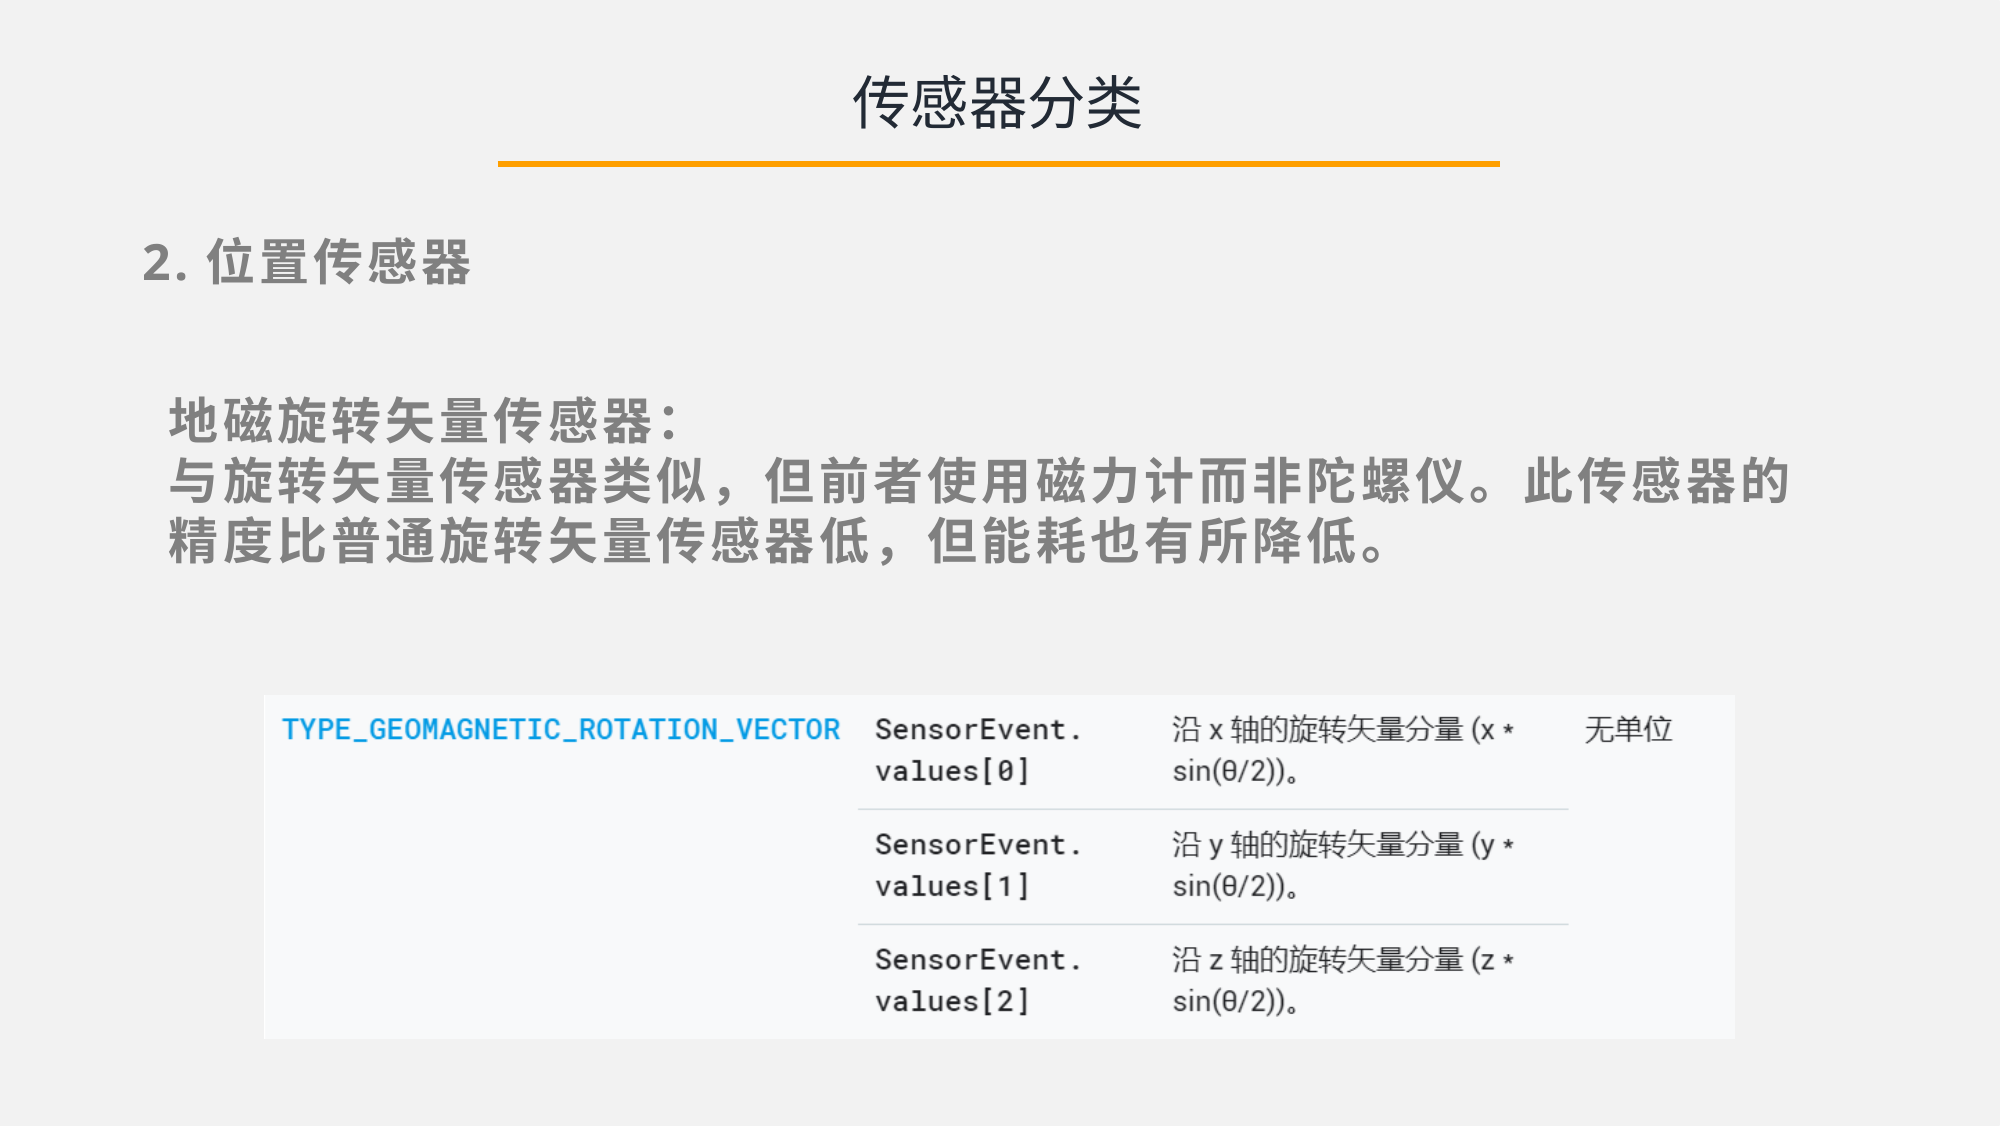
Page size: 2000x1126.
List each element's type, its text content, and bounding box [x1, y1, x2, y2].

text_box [497, 65, 1501, 165]
picture [264, 694, 1735, 1039]
text_box 2.位置传感器 [127, 223, 1006, 298]
text_box 地磁旋转矢量传感器： 与旋转矢量传感器类似，但前者使用磁力计而非陀螺仪。此传感器的精度比普通旋转矢量传感器低，但能耗也有所降低。 [154, 382, 1843, 577]
